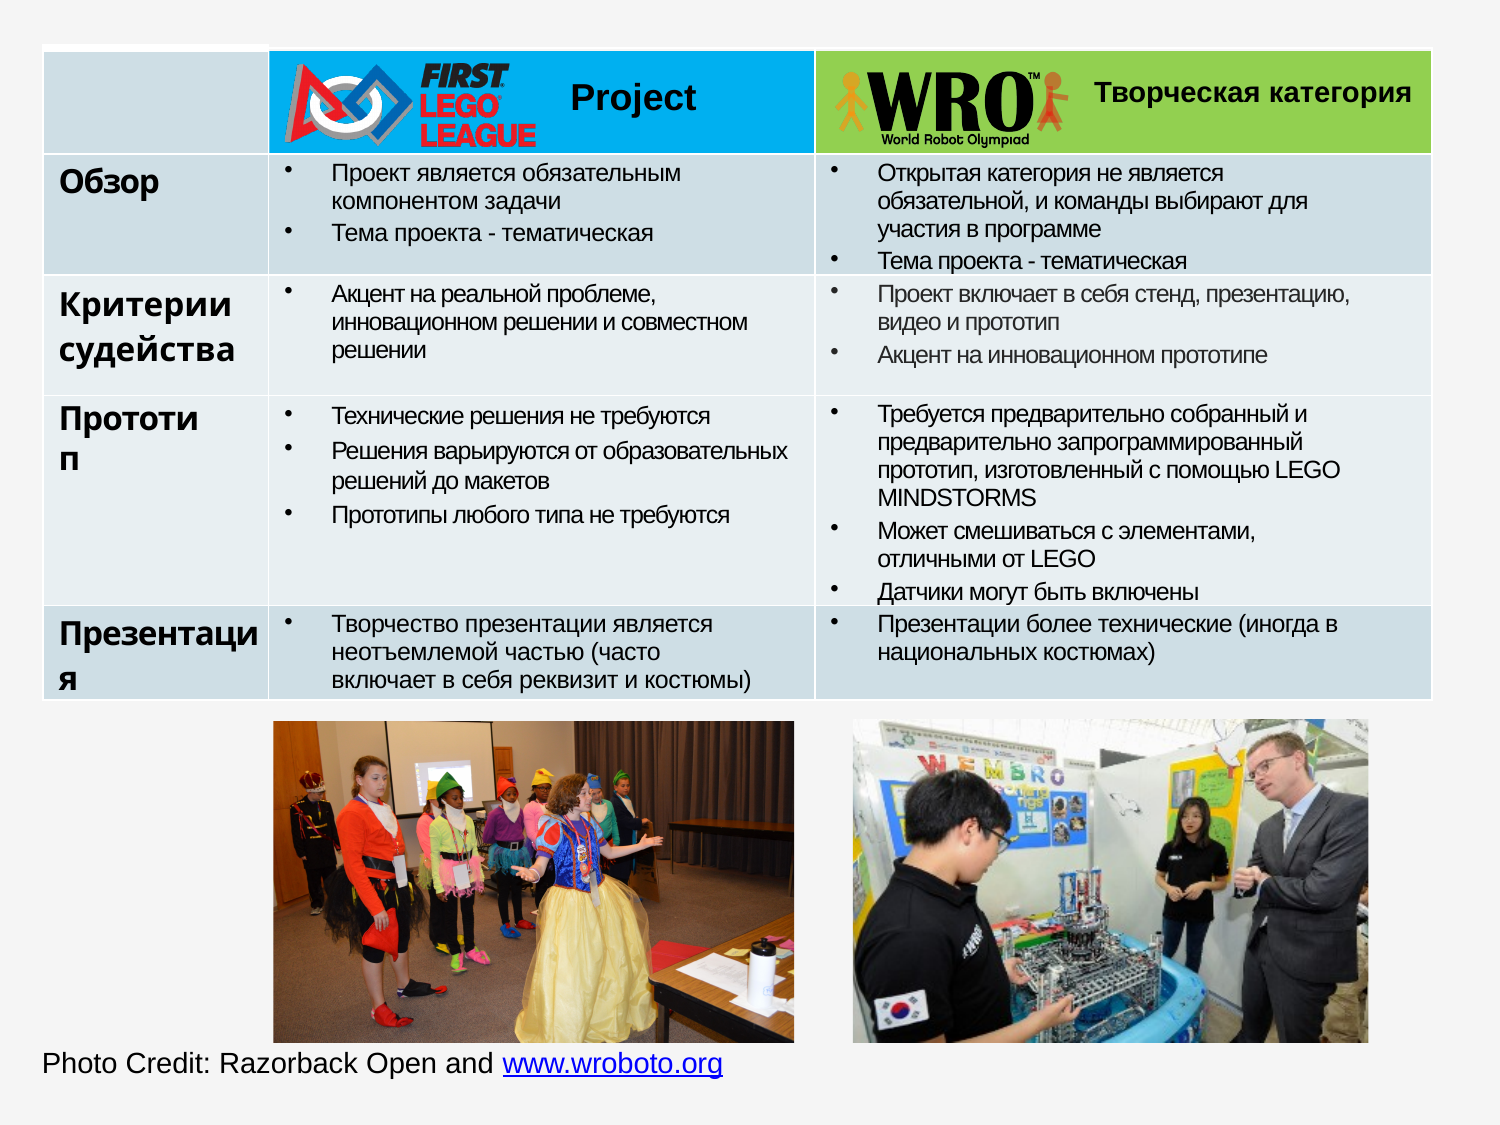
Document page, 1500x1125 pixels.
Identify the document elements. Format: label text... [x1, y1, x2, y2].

table_cell Творчество презентации является неотъемлемой частью (часто включает в себя реквизит и костюмы) [269, 606, 814, 699]
table_cell Обзор [44, 155, 268, 274]
table_cell Прототип [44, 396, 268, 605]
table_cell Открытая категория не является обязательной, и команды выбирают для участия в программе Тема проекта - тематическая [816, 155, 1431, 274]
text_box [852, 719, 1369, 1043]
table_cell Технические решения не требуются Решения варьируются от образовательных решений до макетов Прототипы любого типа не требуются [269, 396, 814, 605]
table_cell Требуется предварительно собранный и предварительно запрограммированный прототип, изготовленный с помощью LEGO MINDSTORMS Может смешиваться с элементами, отличными от LEGO Датчики могут быть включены [816, 396, 1431, 605]
table_cell Проект включает в себя стенд, презентацию, видео и прототип Акцент на инновационном прототипе [816, 276, 1431, 395]
text_box [273, 721, 795, 1043]
table_cell Критерии судейства [44, 276, 268, 395]
table_header [44, 52, 268, 153]
text_box [816, 46, 1082, 166]
table_header Творческая категория [1082, 49, 1431, 153]
table_cell Презентация [44, 606, 268, 699]
text_box Photo Credit: Razorback Open and www.wroboto.org [39, 1042, 728, 1080]
table_cell Презентации более технические (иногда в национальных костюмах) [816, 606, 1431, 699]
table_cell Проект является обязательным компонентом задачи Тема проекта - тематическая [269, 155, 814, 274]
table_cell Акцент на реальной проблеме, инновационном решении и совместном решении [269, 276, 814, 395]
text_box [284, 63, 536, 147]
table_header Project [269, 49, 814, 153]
